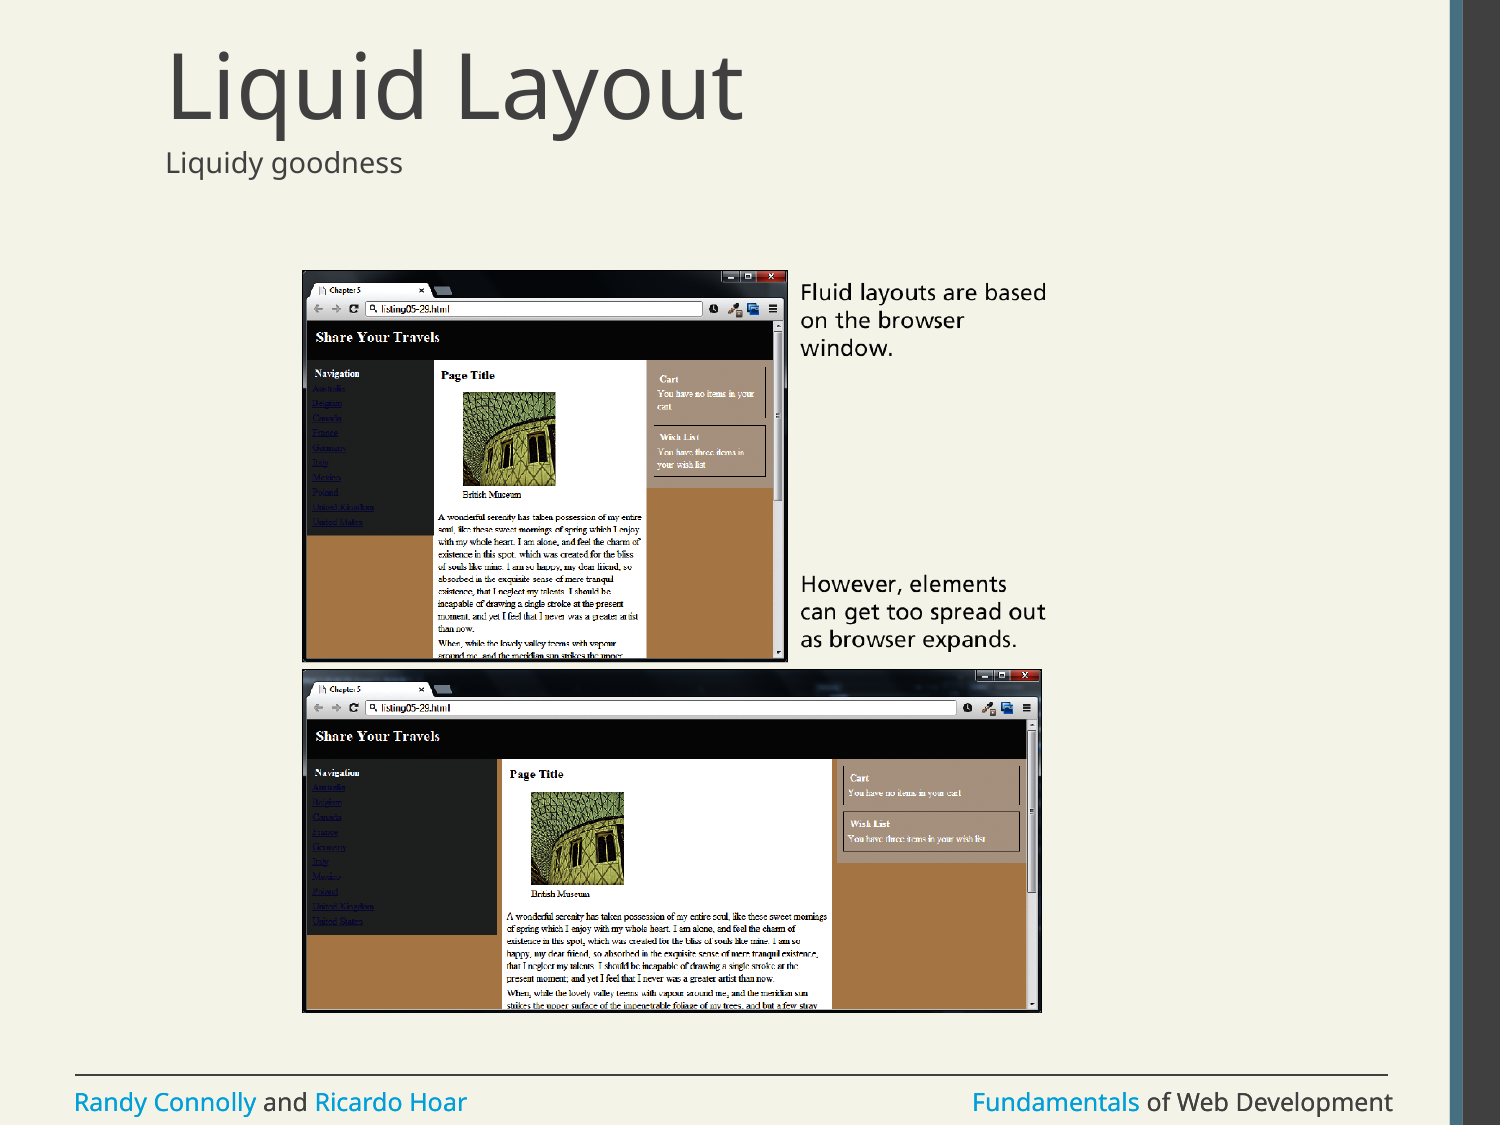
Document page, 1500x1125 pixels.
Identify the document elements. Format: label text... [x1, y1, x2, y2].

title Liquid Layout [150, 20, 1425, 188]
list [149, 269, 1201, 1013]
list Liquidy goodness [150, 137, 1200, 188]
